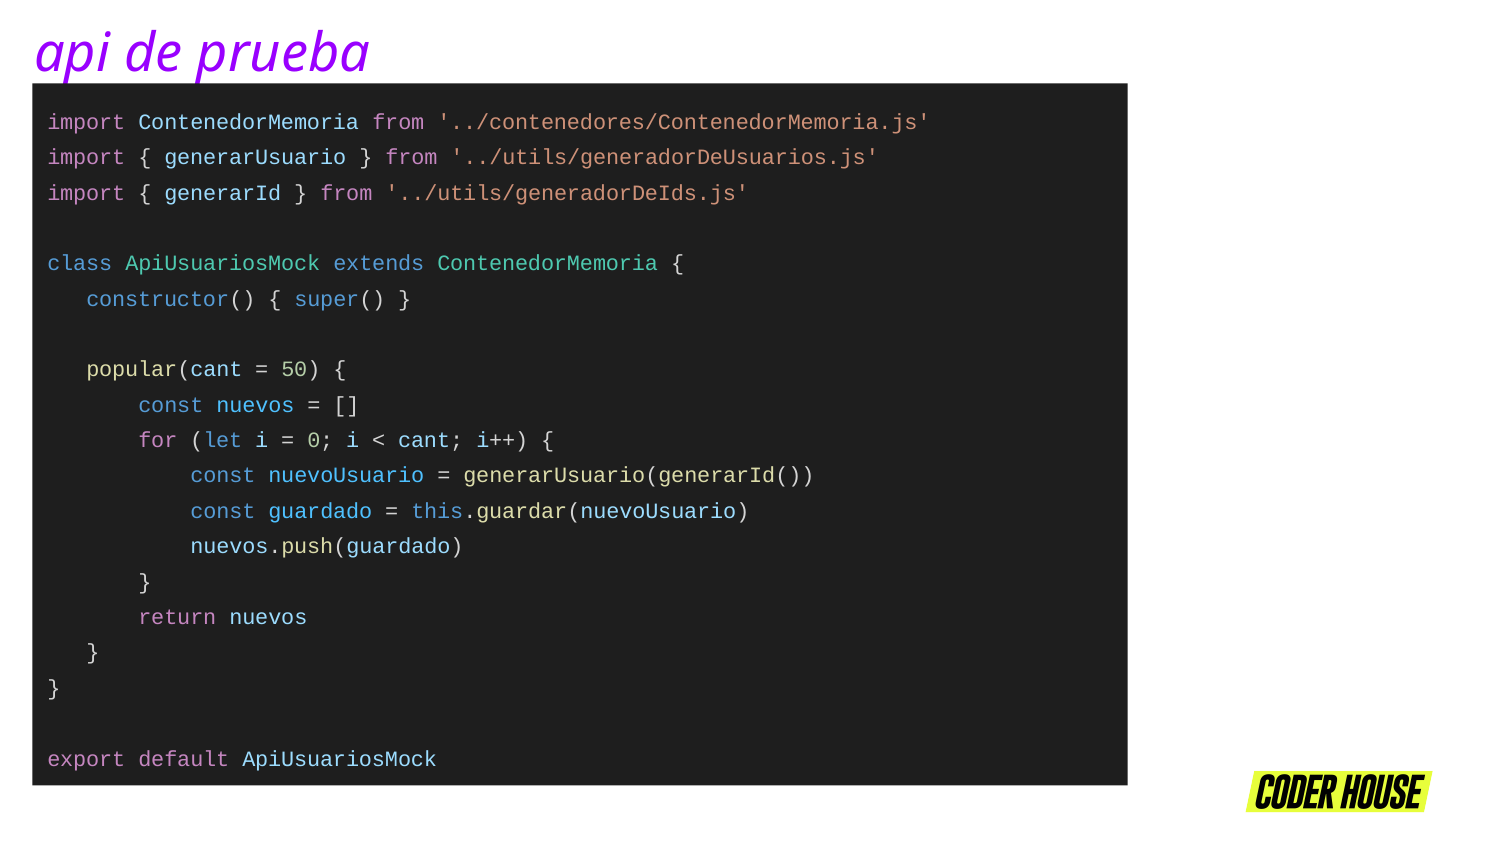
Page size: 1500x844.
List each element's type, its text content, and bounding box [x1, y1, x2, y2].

text_box api de prueba [19, 2, 1263, 84]
picture [1241, 764, 1437, 819]
text_box import ContenedorMemoria from '../contenedores/ContenedorMemoria.js' import { generarUsuario } from '../utils/generadorDeUsuarios.js' import { generarId } from '../utils/generadorDeIds.js' class ApiUsuariosMock extends ContenedorMemoria { constructor() { super() } popular(cant = 50) { const nuevos = [] for (let i = 0; i < cant; i++) { const nuevoUsuario = generarUsuario(generarId()) const guardado = this.guardar(nuevoUsuario) nuevos.push(guardado) } return nuevos } } export default ApiUsuariosMock [32, 83, 1128, 786]
